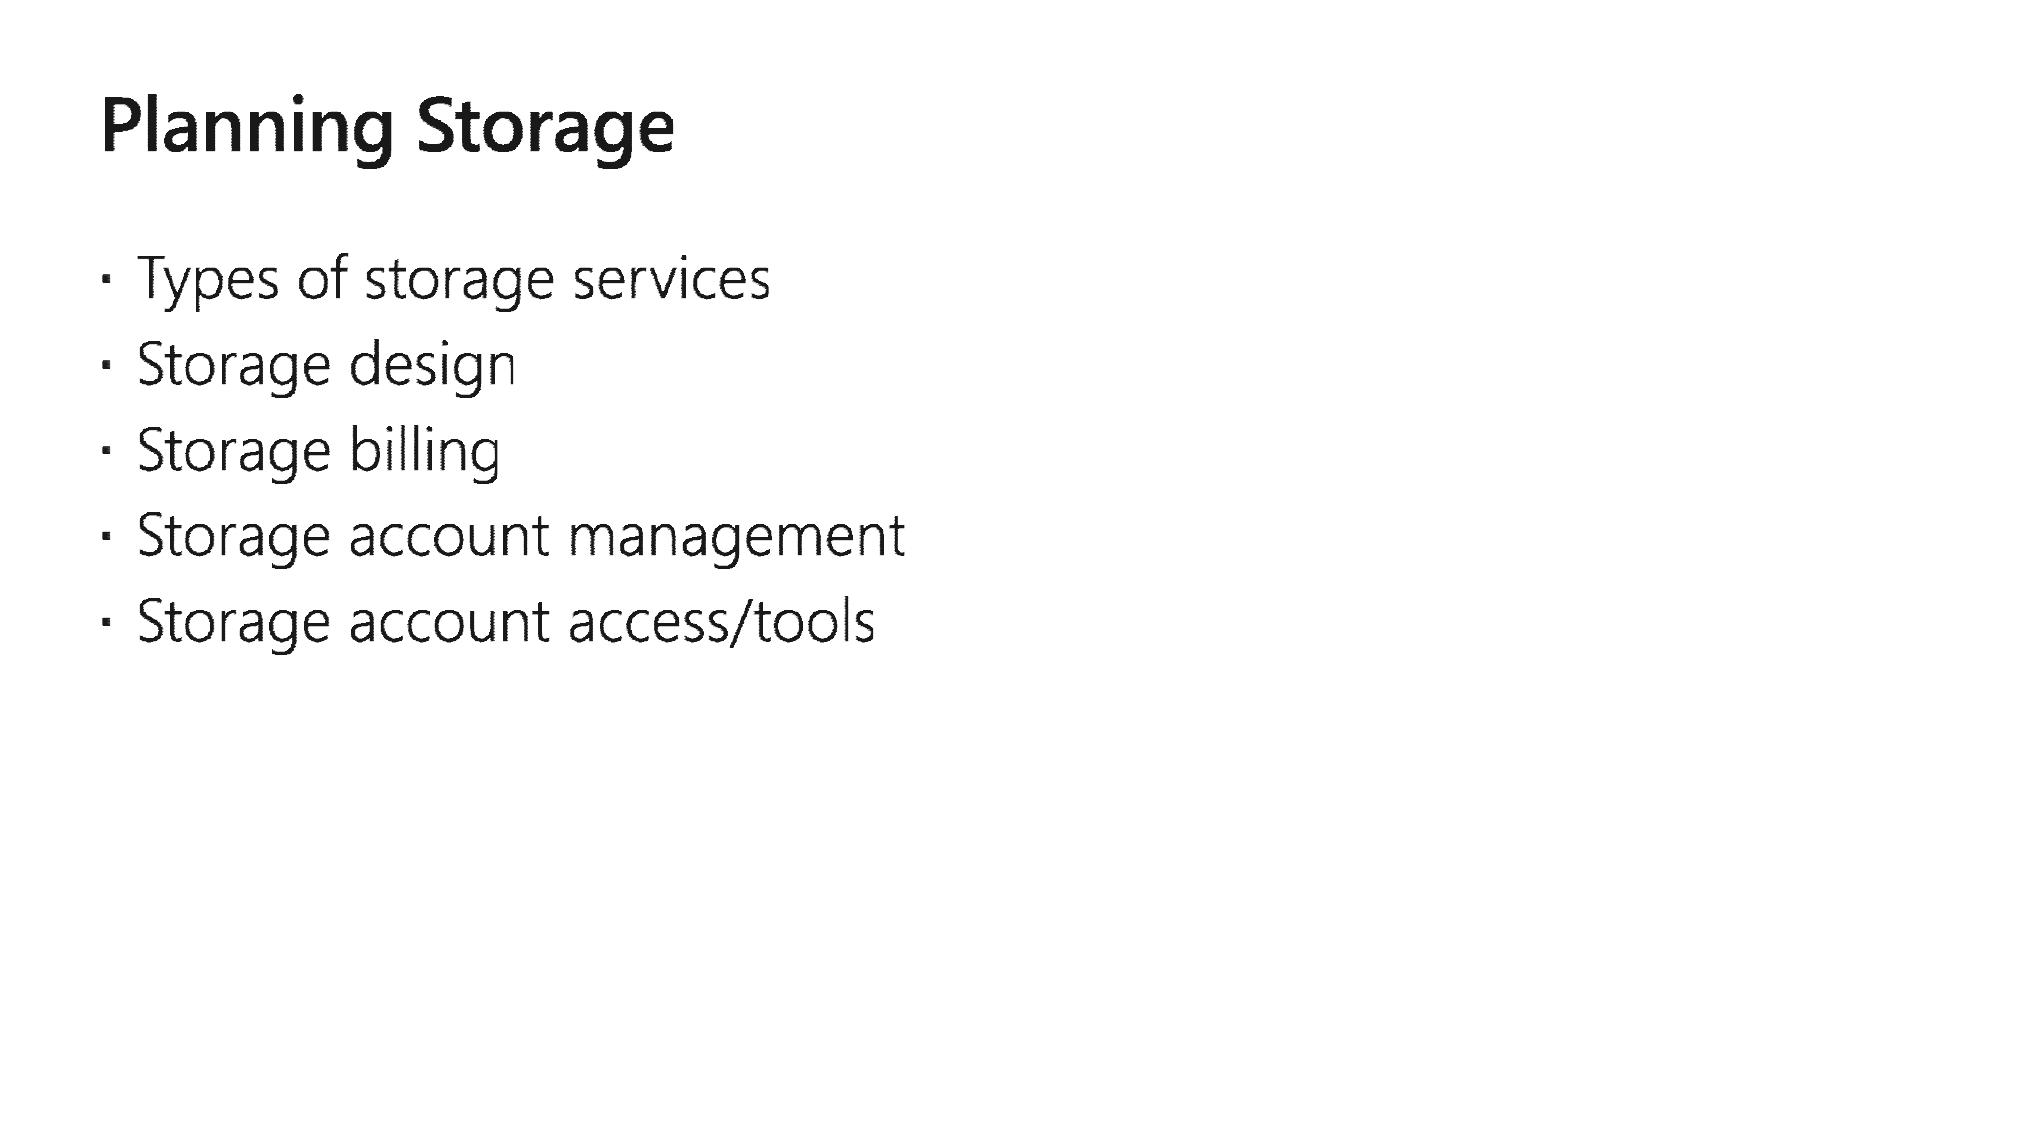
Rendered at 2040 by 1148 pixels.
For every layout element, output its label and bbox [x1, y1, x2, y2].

text_box [139, 339, 514, 398]
text_box [105, 94, 674, 169]
text_box [102, 617, 111, 626]
text_box [102, 274, 111, 283]
text_box [137, 253, 769, 313]
text_box [139, 512, 905, 570]
text_box [139, 596, 874, 655]
text_box [102, 360, 111, 369]
text_box [139, 425, 498, 484]
text_box [102, 446, 111, 454]
text_box [102, 531, 111, 540]
